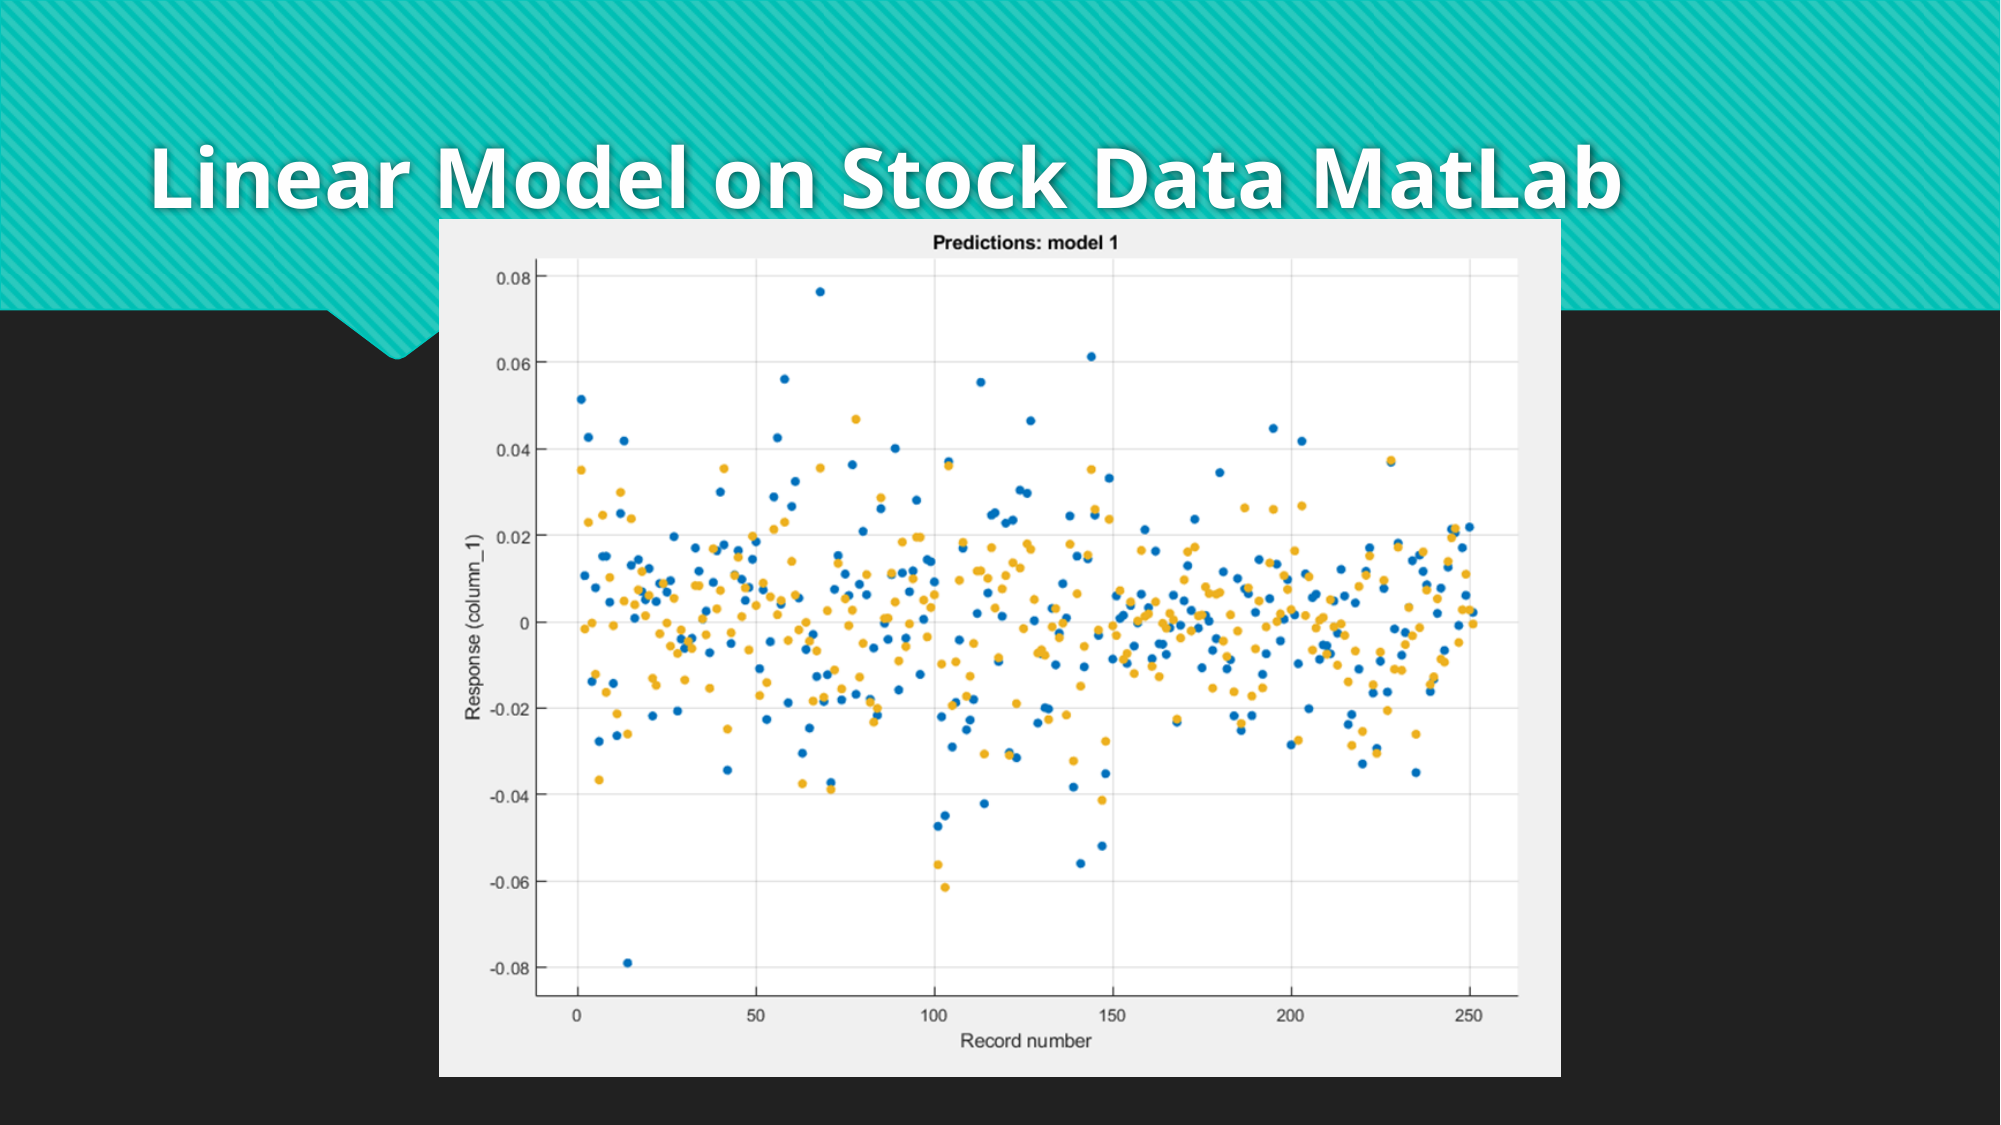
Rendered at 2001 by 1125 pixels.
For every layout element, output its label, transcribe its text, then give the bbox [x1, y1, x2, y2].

title Linear Model on Stock Data MatLab [132, 73, 1868, 233]
picture [439, 219, 1561, 1078]
